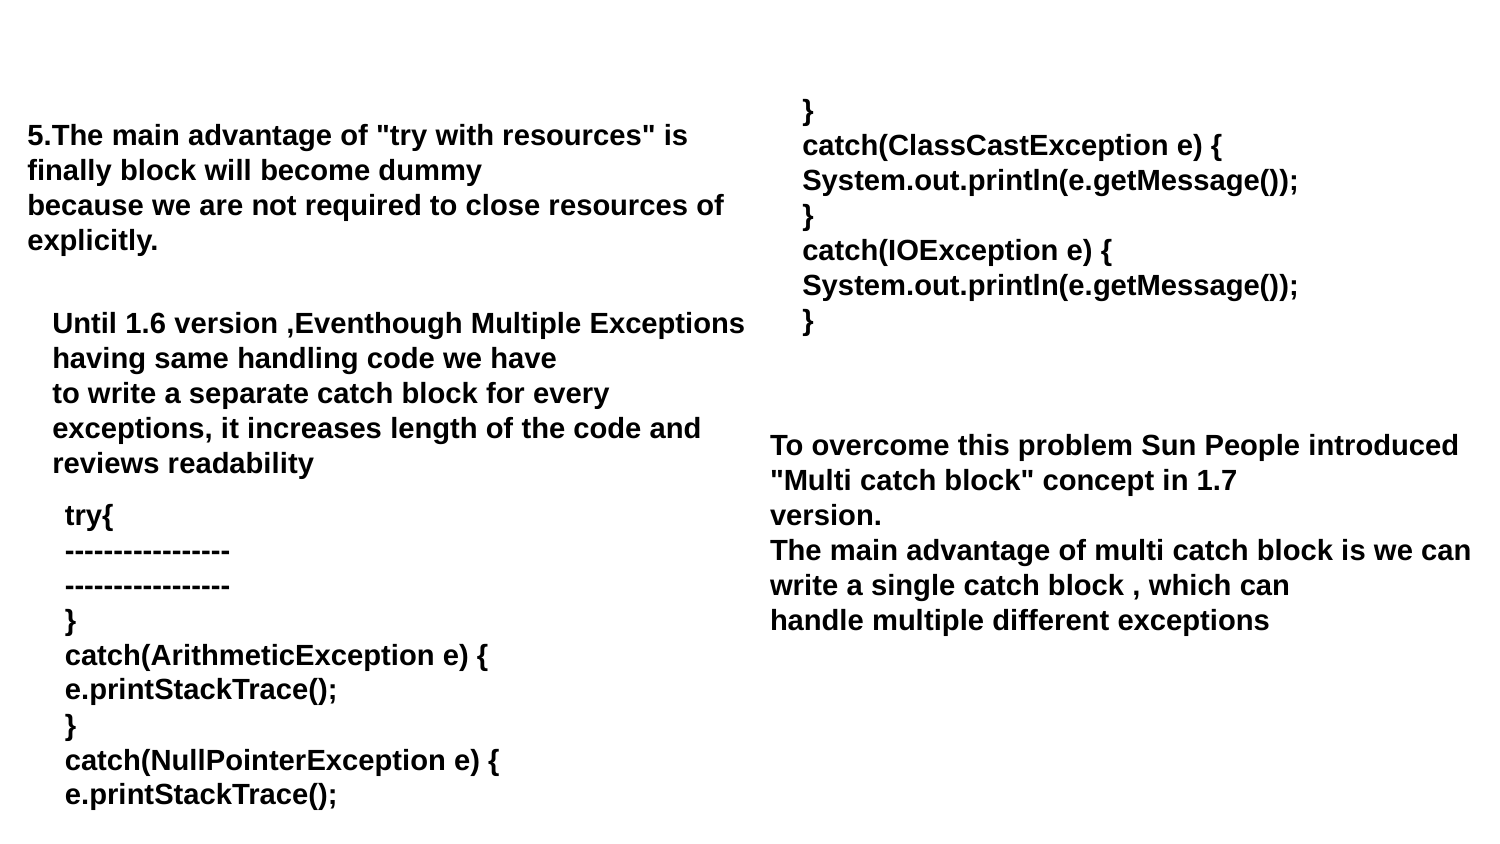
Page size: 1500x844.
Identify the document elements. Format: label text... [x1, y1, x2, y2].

text_box To overcome this problem Sun People introduced "Multi catch block" concept in 1.7 version. The main advantage of multi catch block is we can write a single catch block , which can handle multiple different exceptions [755, 419, 1500, 644]
text_box } catch(ClassCastException e) { System.out.println(e.getMessage()); } catch(IOException e) { System.out.println(e.getMessage()); } [787, 84, 1500, 344]
text_box 5.The main advantage of "try with resources" is finally block will become dummy because we are not required to close resources of explicitly. [12, 109, 763, 264]
text_box try{ ----------------- ----------------- } catch(ArithmeticException e) { e.printStackTrace(); } catch(NullPointerException e) { e.printStackTrace(); [49, 488, 800, 819]
text_box Until 1.6 version ,Eventhough Multiple Exceptions having same handling code we have to write a separate catch block for every exceptions, it increases length of the code and reviews readability [37, 296, 788, 487]
